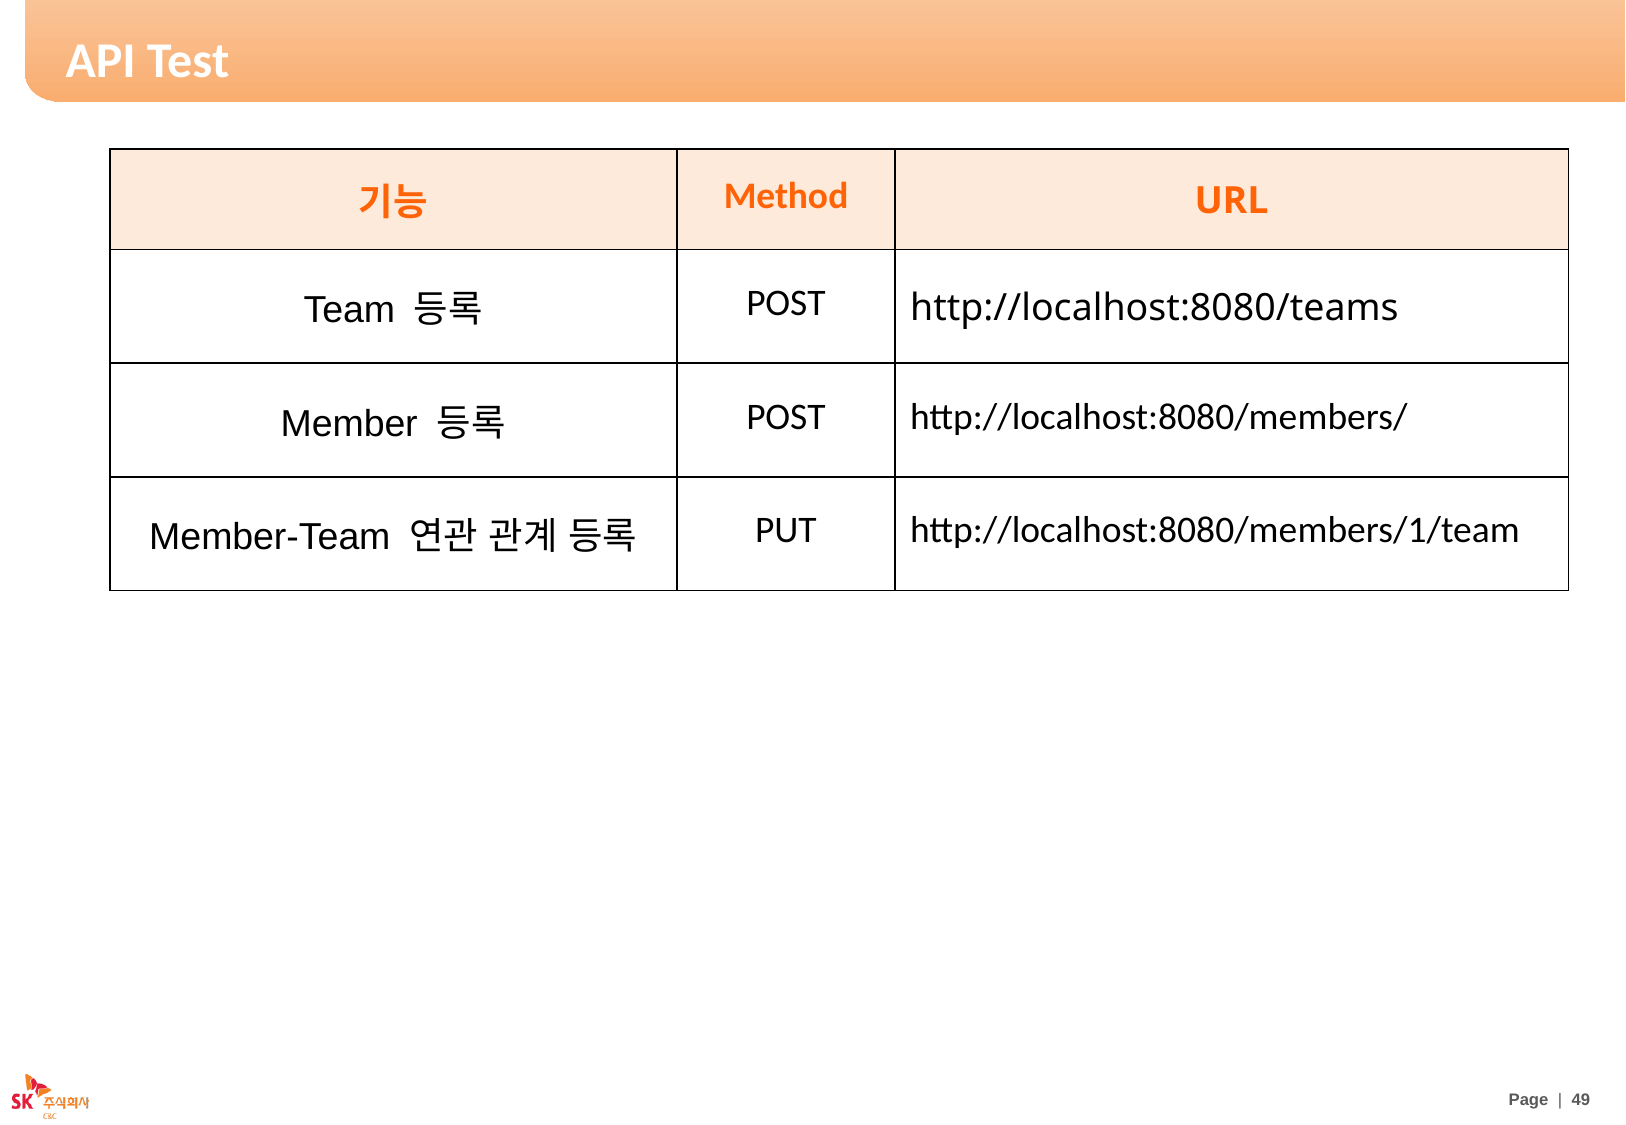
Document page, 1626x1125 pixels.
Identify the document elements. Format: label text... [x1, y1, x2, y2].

table_header URL [896, 150, 1568, 249]
title API Test [50, 19, 1604, 96]
table_cell Member-Team 연관 관계 등록 [111, 478, 676, 590]
table_cell Member 등록 [111, 364, 676, 476]
table_header Method [678, 150, 894, 249]
table_cell http://localhost:8080/members/1/team [896, 478, 1568, 590]
table_cell POST [678, 250, 894, 362]
table_cell POST [678, 364, 894, 476]
table_cell PUT [678, 478, 894, 590]
picture [11, 1074, 89, 1119]
table_cell http://localhost:8080/teams [896, 250, 1568, 362]
table_cell http://localhost:8080/members/ [896, 364, 1568, 476]
table_header 기능 [111, 150, 676, 249]
table_cell Team 등록 [111, 250, 676, 362]
